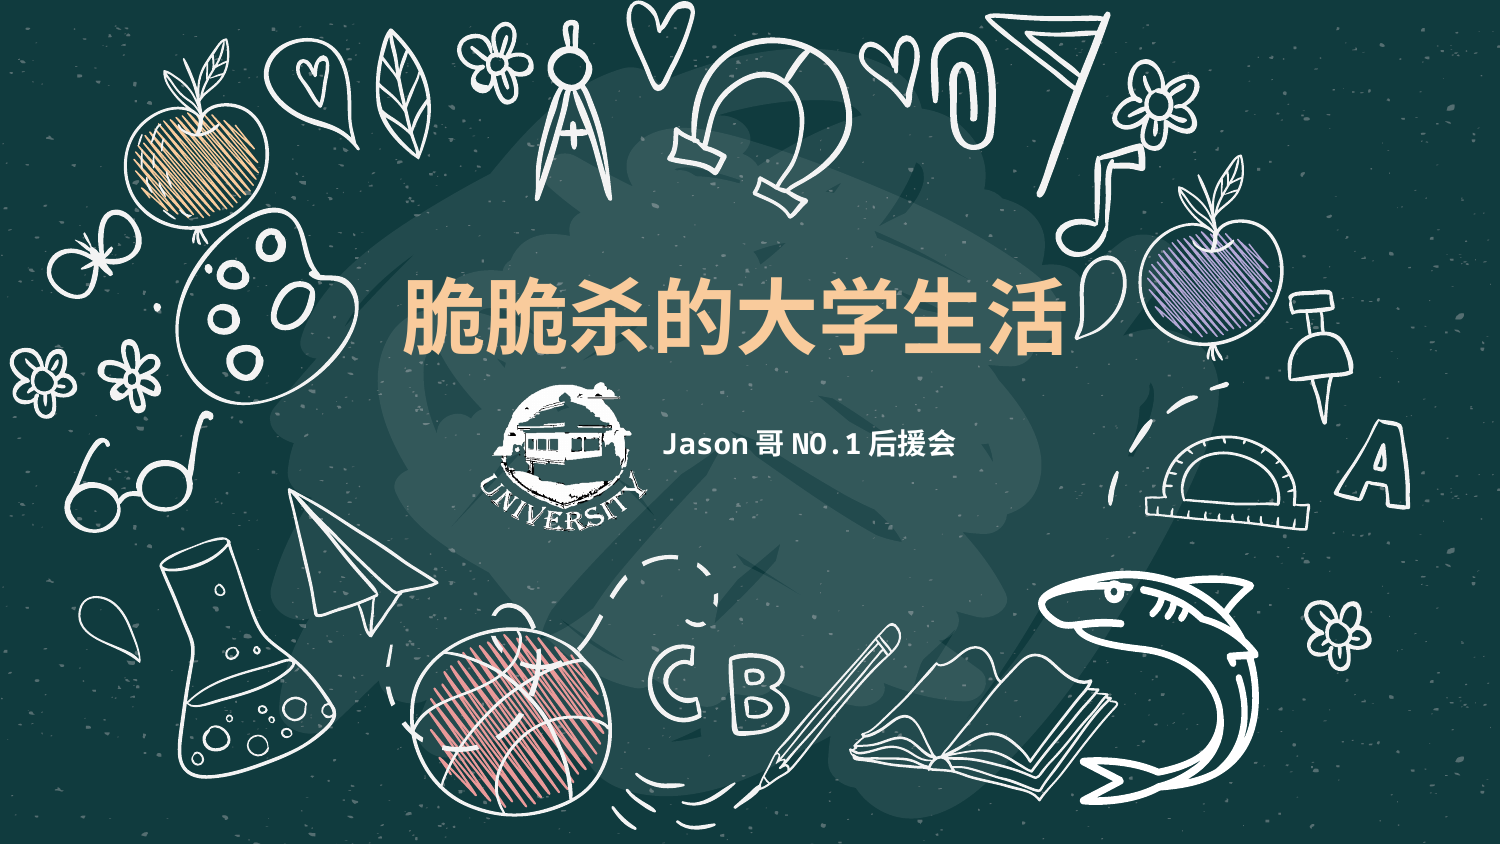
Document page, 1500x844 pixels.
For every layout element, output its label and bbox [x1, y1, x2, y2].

text_box [4, 0, 1411, 831]
picture [466, 347, 662, 543]
picture [0, 0, 1500, 844]
